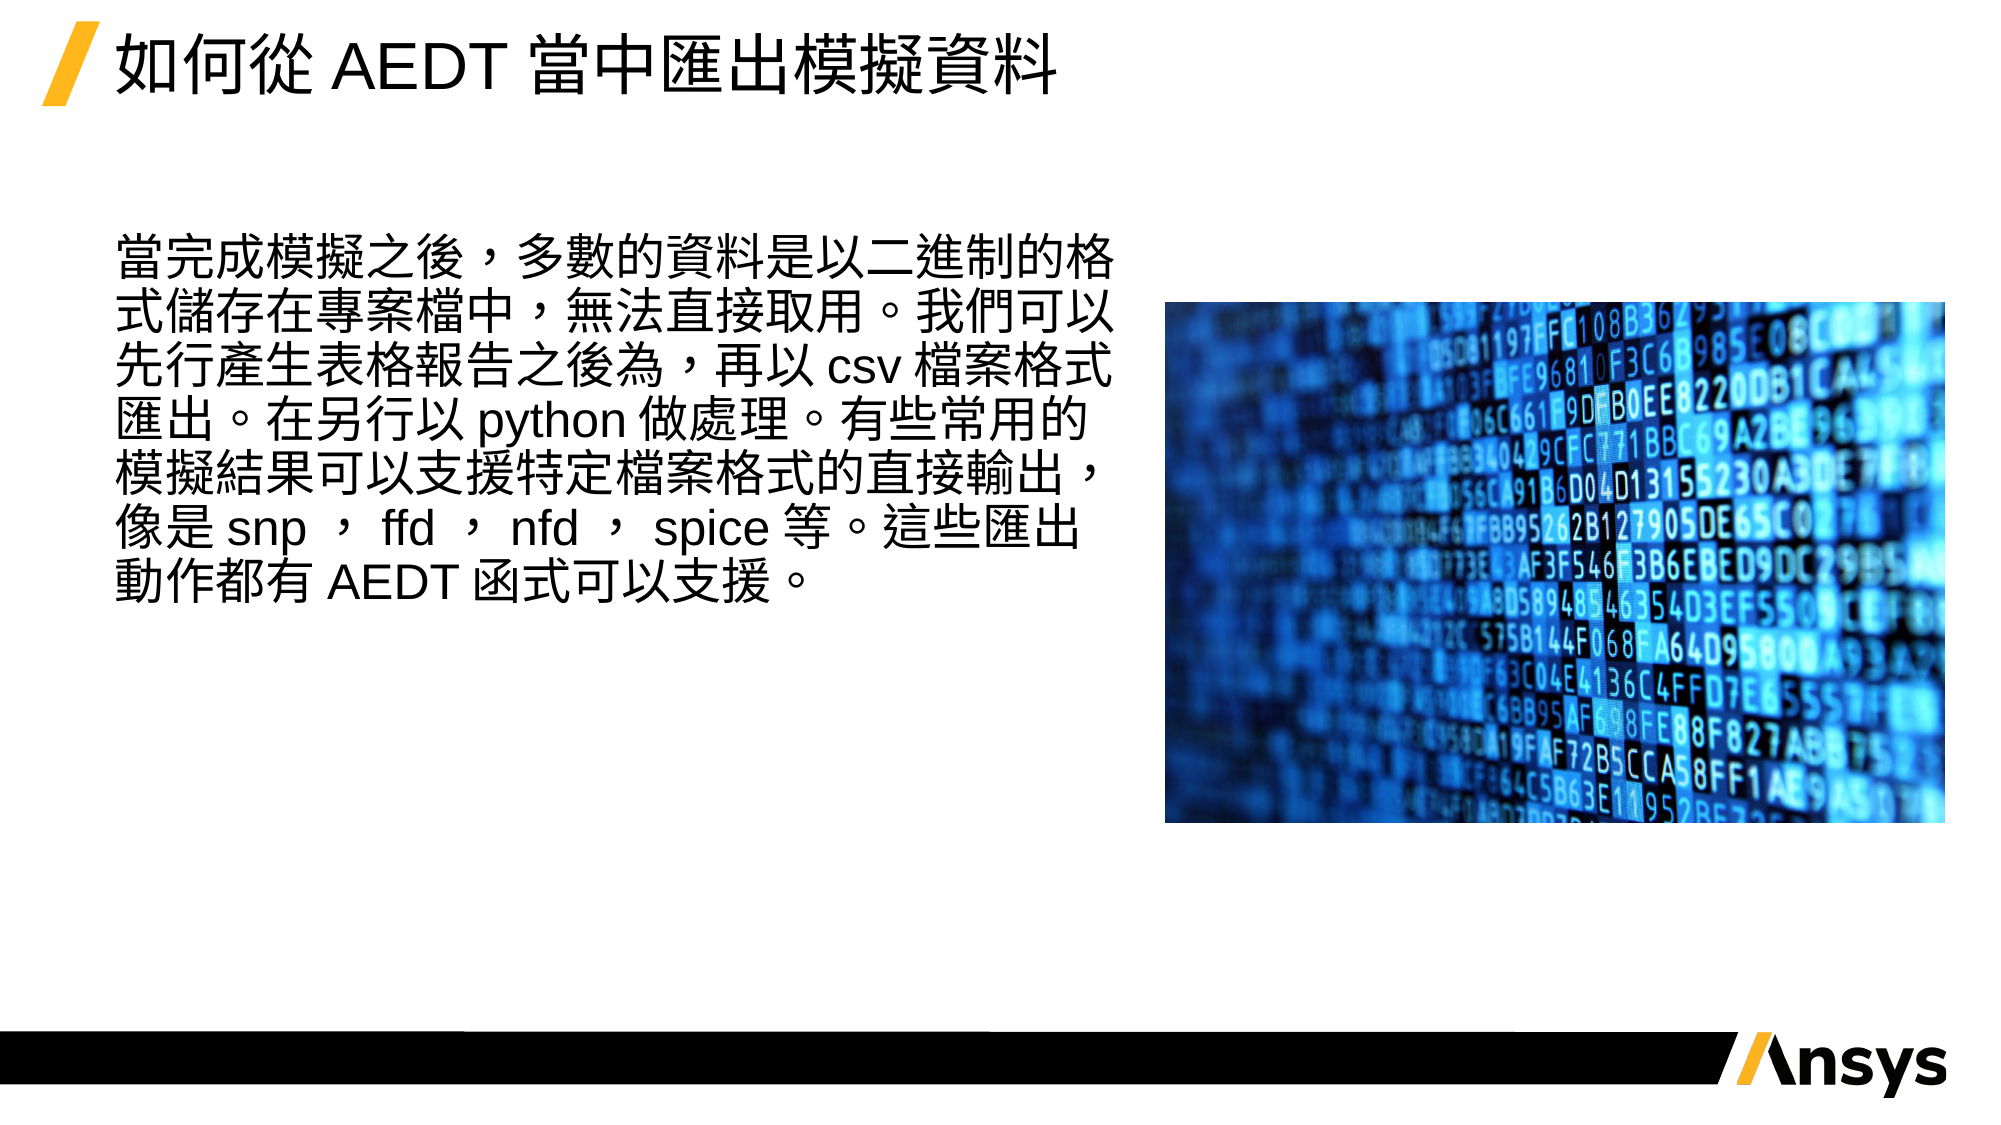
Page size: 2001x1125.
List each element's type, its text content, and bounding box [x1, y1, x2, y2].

title 如何從AEDT當中匯出模擬資料 [99, 24, 1900, 164]
picture [1165, 302, 1945, 823]
list 當完成模擬之後，多數的資料是以二進制的格式儲存在專案檔中，無法直接取用。我們可以先行產生表格報告之後為，再以csv檔案格式匯出。在另行以python做處理。有些常用的模擬結果可以支援特定檔案格式的直接輸出，像是snp，ffd，nfd，spice等。這些匯出動作都有AEDT函式可以支援。 [99, 224, 1135, 1007]
